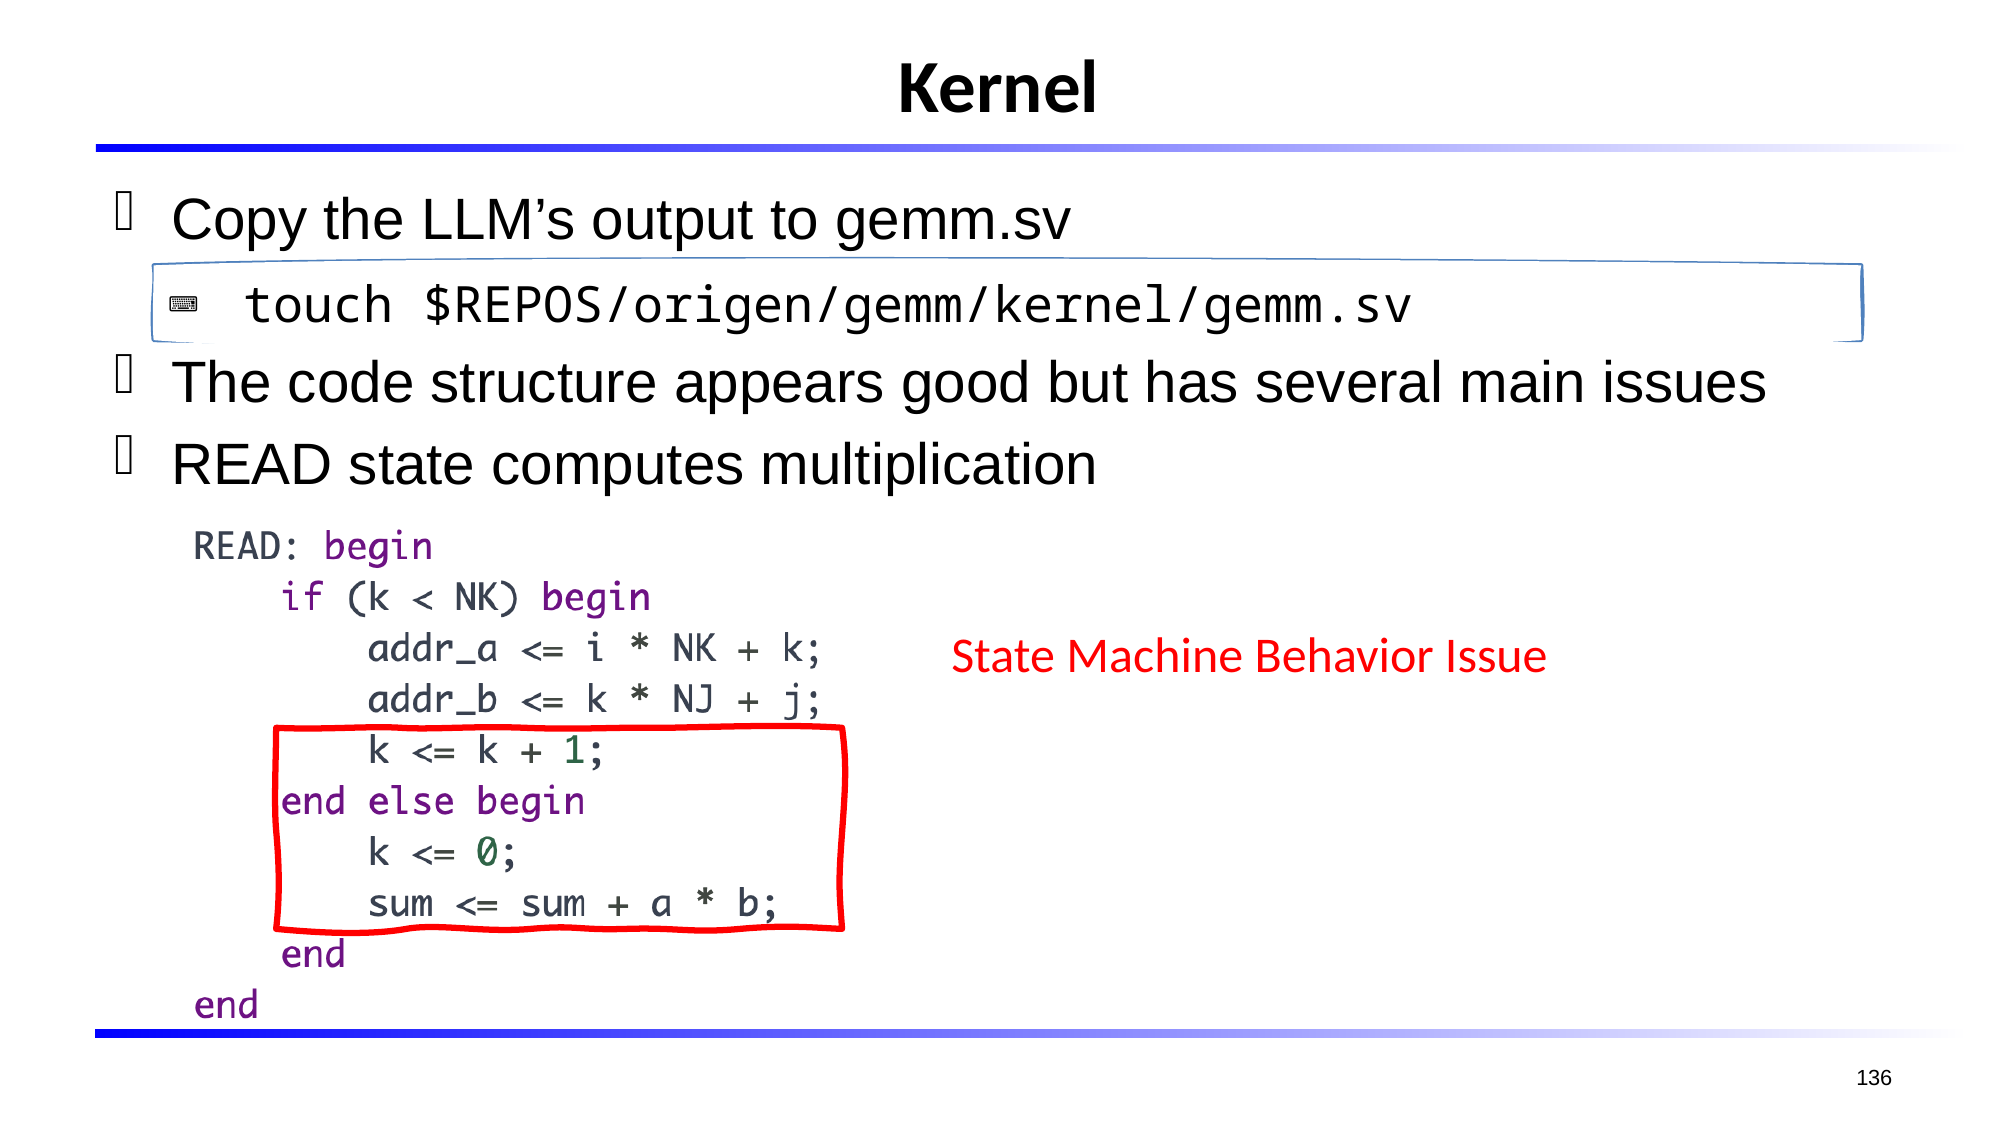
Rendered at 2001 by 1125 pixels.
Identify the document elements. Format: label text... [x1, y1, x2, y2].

text_box touch $REPOS/origen/gemm/kernel/gemm.sv [150, 256, 1865, 353]
text_box State Machine Behavior Issue [936, 614, 1683, 706]
list Copy the LLM’s output to gemm.sv The code structure appears good but has several main issues READ state computes multiplication [99, 173, 1878, 1002]
title Kernel [99, 17, 1898, 148]
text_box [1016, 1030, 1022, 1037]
slide_number 136 [1440, 1046, 1908, 1107]
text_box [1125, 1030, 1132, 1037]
picture [154, 518, 865, 1029]
